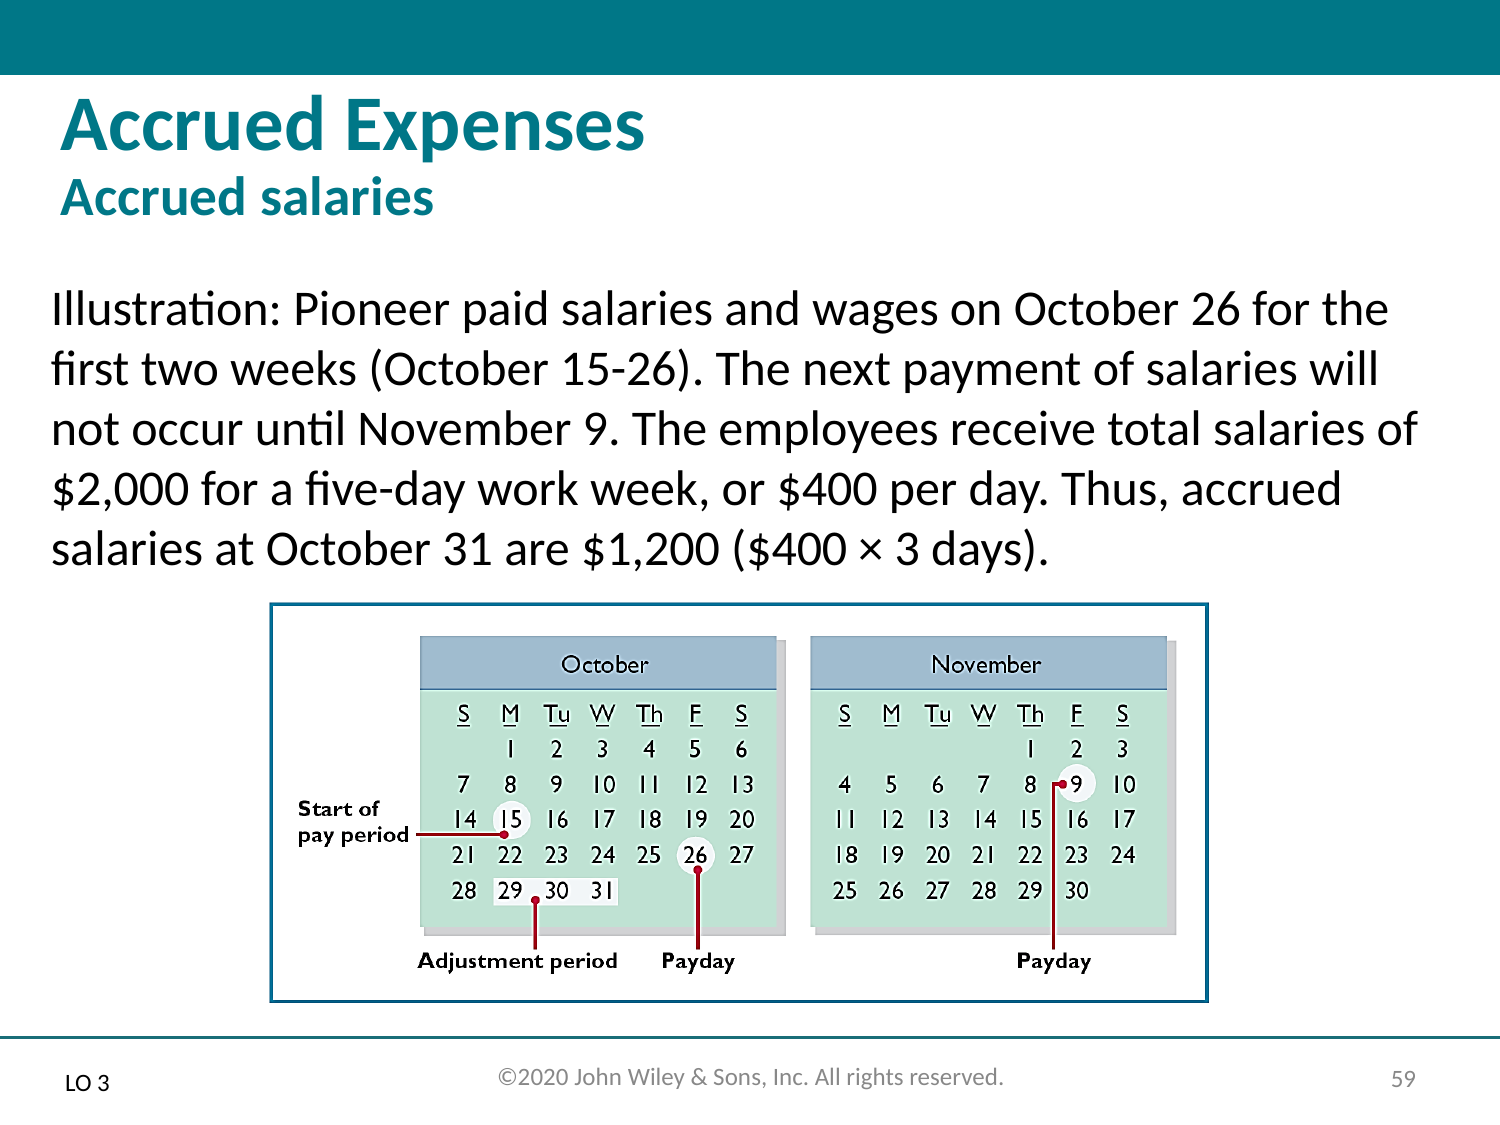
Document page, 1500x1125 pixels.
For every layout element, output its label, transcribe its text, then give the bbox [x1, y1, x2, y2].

title Accrued Expenses Accrued salaries [45, 75, 1447, 235]
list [266, 599, 1211, 1005]
list LO 3 [50, 1062, 150, 1113]
list Illustration: Pioneer paid salaries and wages on October 26 for the first two weeks (October 15-26). The next payment of salaries will not occur until November 9. The employees receive total salaries of $2,000 for a five-day work week, or $400 per day. Thus, accrued salaries at October 31 are $1,200 ($400 × 3 days). [35, 267, 1447, 578]
